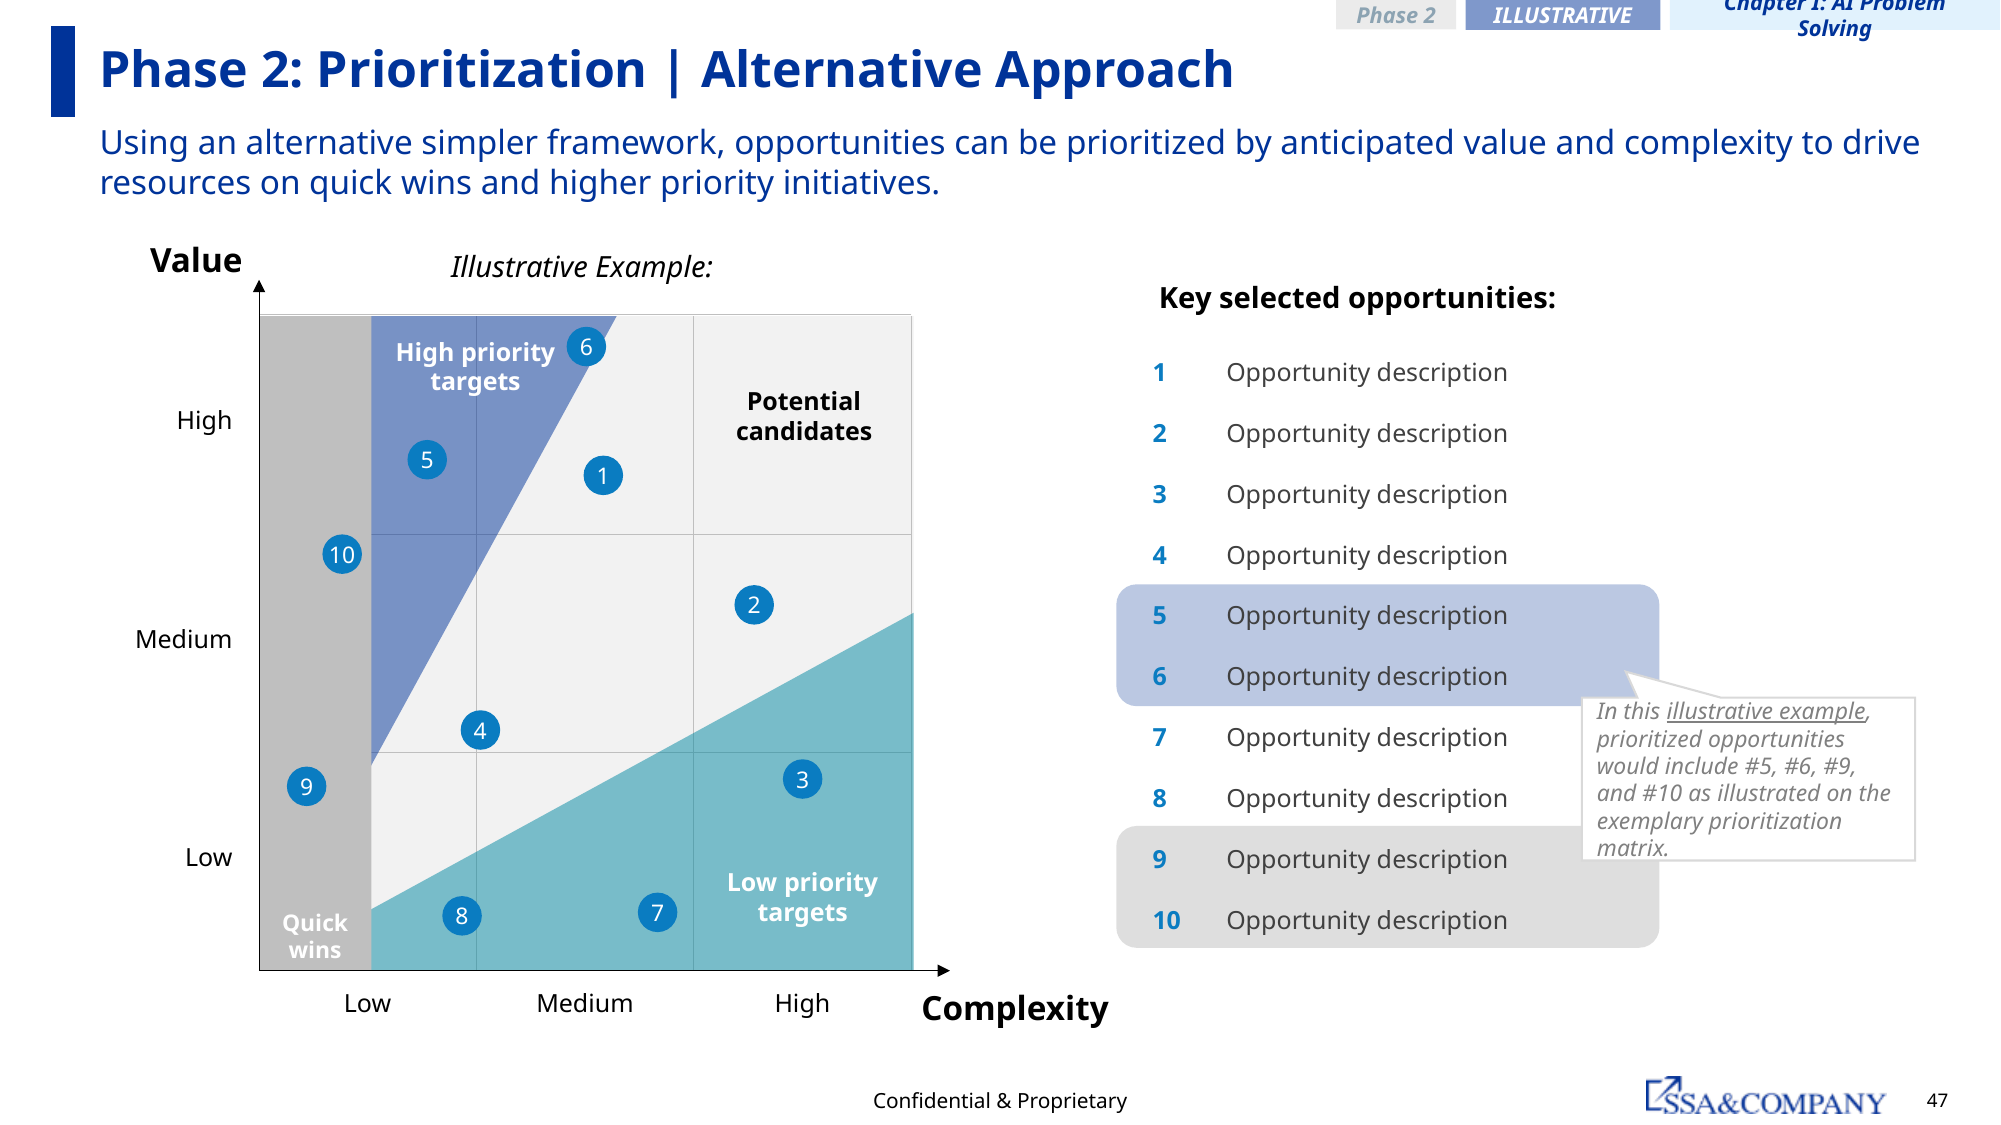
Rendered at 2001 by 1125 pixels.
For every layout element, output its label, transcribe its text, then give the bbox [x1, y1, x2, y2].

table_cell 10 [1144, 895, 1218, 956]
list Using an alternative simpler framework, opportunities can be prioritized by anticipated value and complexity to drive resources on quick wins and higher priority initiatives. [84, 114, 1951, 156]
text_box Key selected opportunities: [1144, 271, 1742, 322]
title Phase 2: Prioritization | Alternative Approach [84, 33, 1951, 110]
footer Confidential & Proprietary [662, 1081, 1338, 1120]
table_cell 2 [1144, 408, 1218, 469]
text_box ILLUSTRATIVE [1465, 0, 1661, 30]
table_cell Opportunity description [1218, 712, 1580, 773]
table_header Opportunity description [1218, 347, 1897, 408]
text_box Chapter I: AI Problem Solving [1669, 0, 2000, 30]
picture [1646, 1076, 1887, 1114]
table_cell 5 [1144, 591, 1218, 652]
table_cell Opportunity description [1218, 834, 1897, 895]
table_cell Opportunity description [1218, 652, 1897, 712]
table_cell 7 [1144, 712, 1218, 773]
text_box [41, 231, 1143, 1036]
table_header 1 [1144, 347, 1218, 408]
table_cell Opportunity description [1218, 530, 1897, 591]
table_cell Opportunity description [1218, 895, 1897, 956]
text_box Phase 2 [1336, 0, 1457, 30]
table_cell Opportunity description [1218, 591, 1897, 652]
table_cell 9 [1144, 834, 1218, 895]
table_cell 8 [1144, 773, 1218, 834]
table_cell Opportunity description [1218, 408, 1897, 469]
table_cell 4 [1144, 530, 1218, 591]
table_cell Opportunity description [1218, 773, 1580, 834]
table_cell Opportunity description [1218, 469, 1897, 530]
table_cell 3 [1144, 469, 1218, 530]
table_cell 6 [1144, 652, 1218, 712]
text_box In this illustrative example, prioritized opportunities would include #5, #6, #9, and #10 as illustrated on the exemplary prioritization matrix. [1580, 670, 1917, 862]
